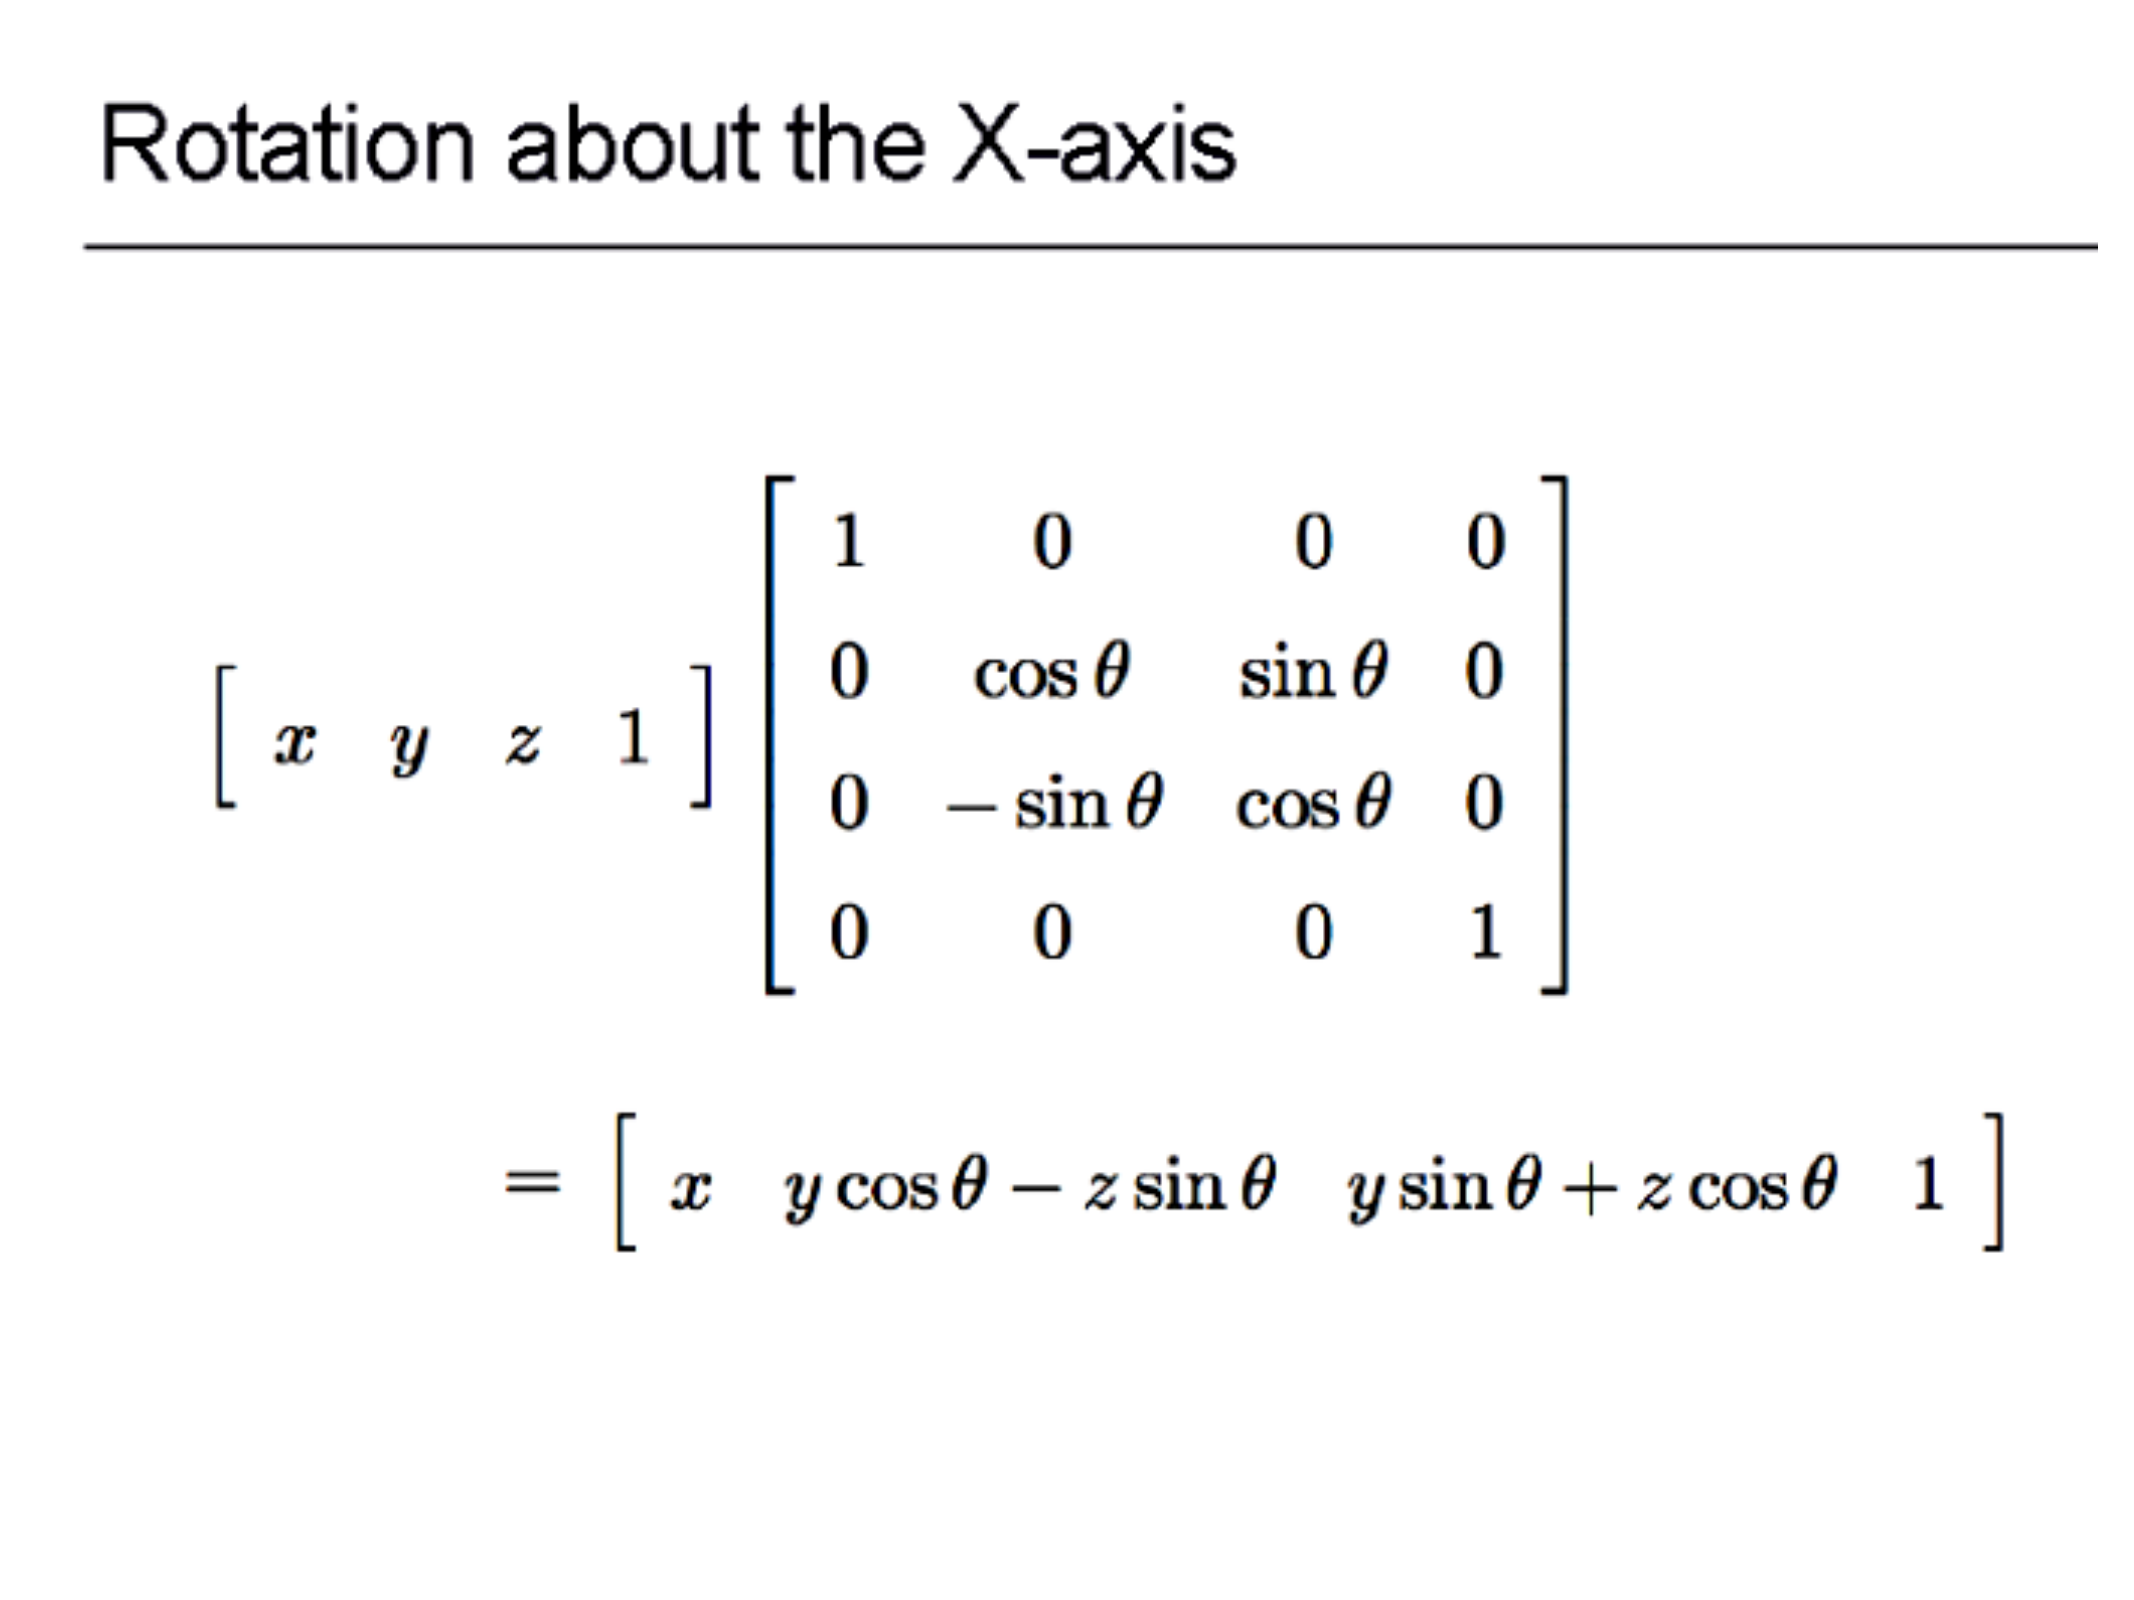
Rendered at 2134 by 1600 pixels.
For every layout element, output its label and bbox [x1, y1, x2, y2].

picture [66, 87, 2098, 1313]
